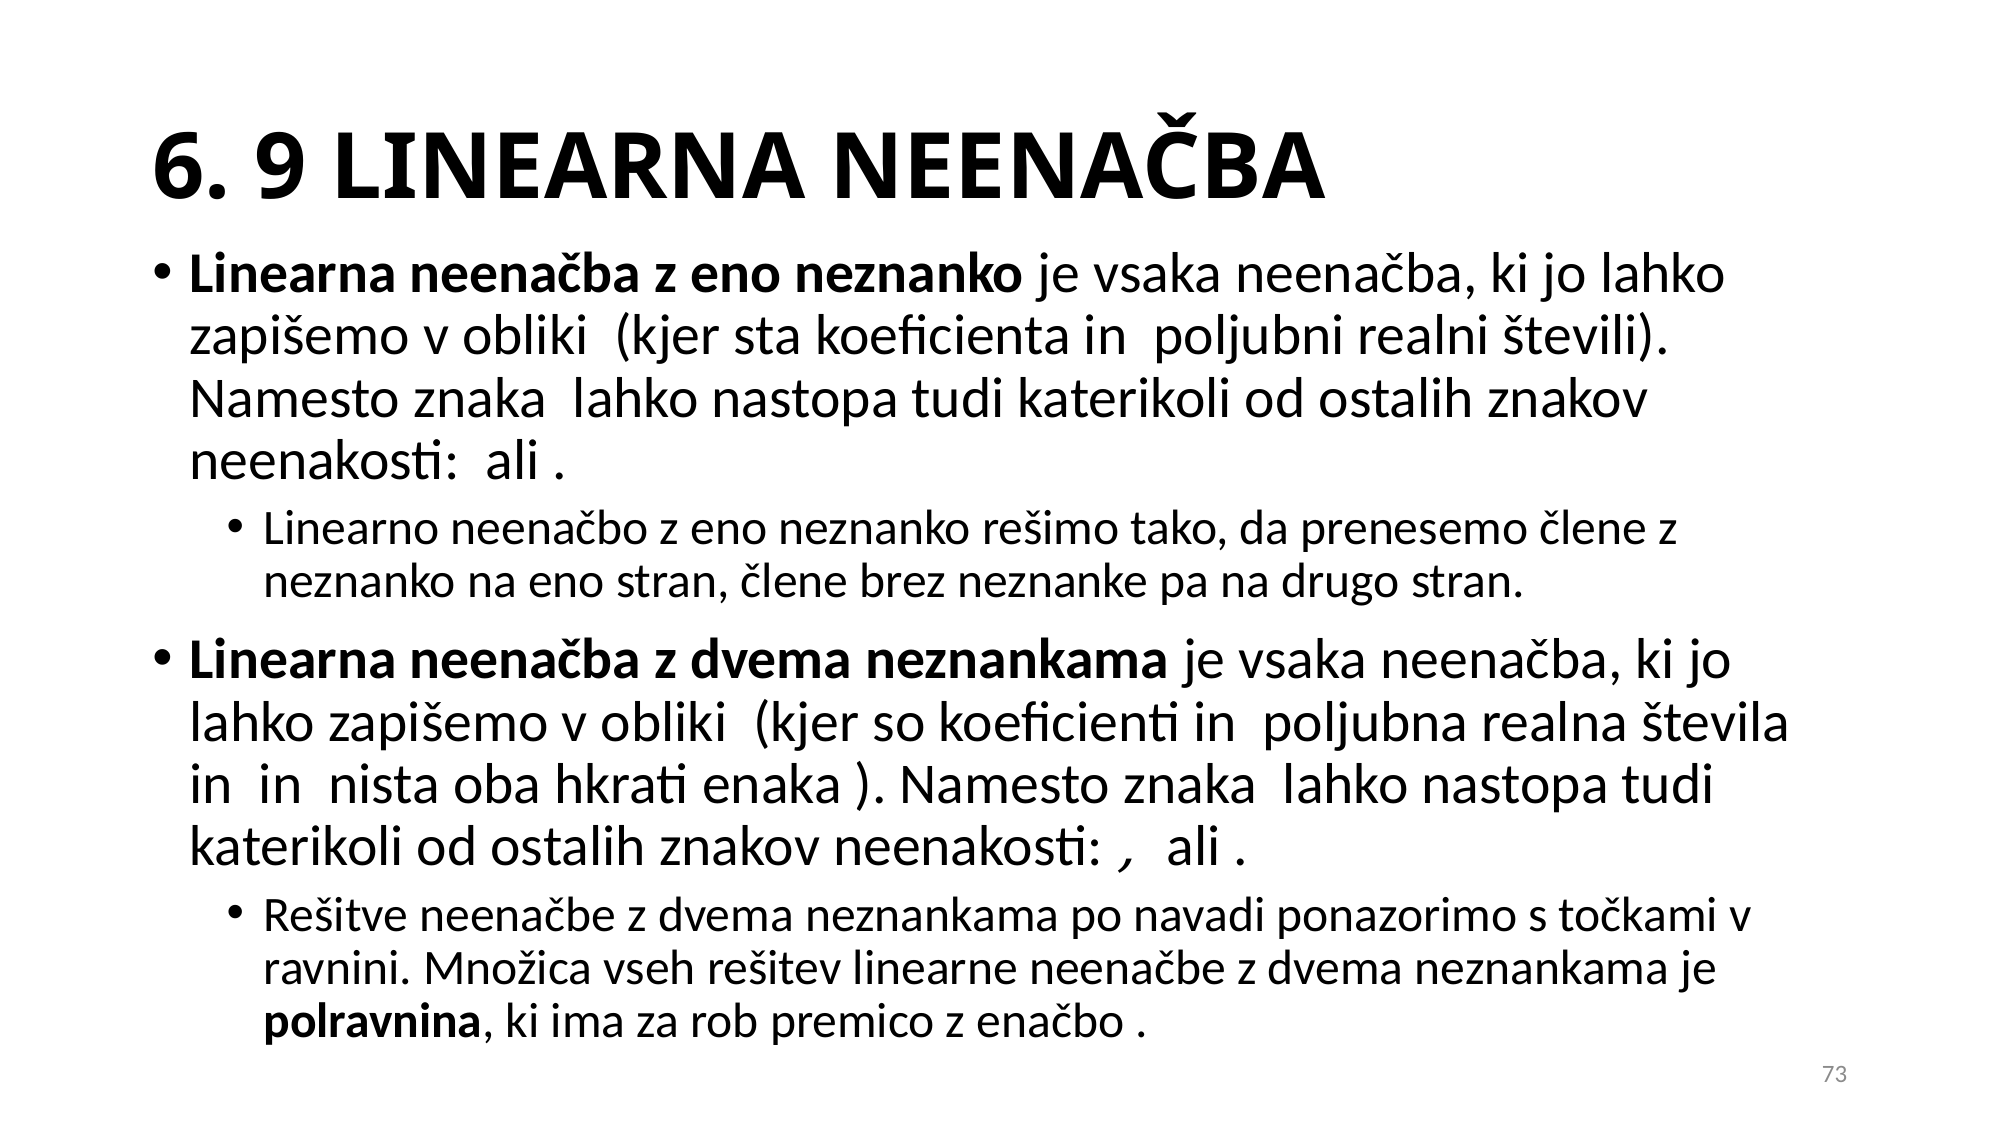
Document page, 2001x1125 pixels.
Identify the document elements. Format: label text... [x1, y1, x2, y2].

slide_number 73 [1412, 1042, 1863, 1103]
title 6. 9 LINEARNA NEENAČBA [137, 59, 1863, 278]
